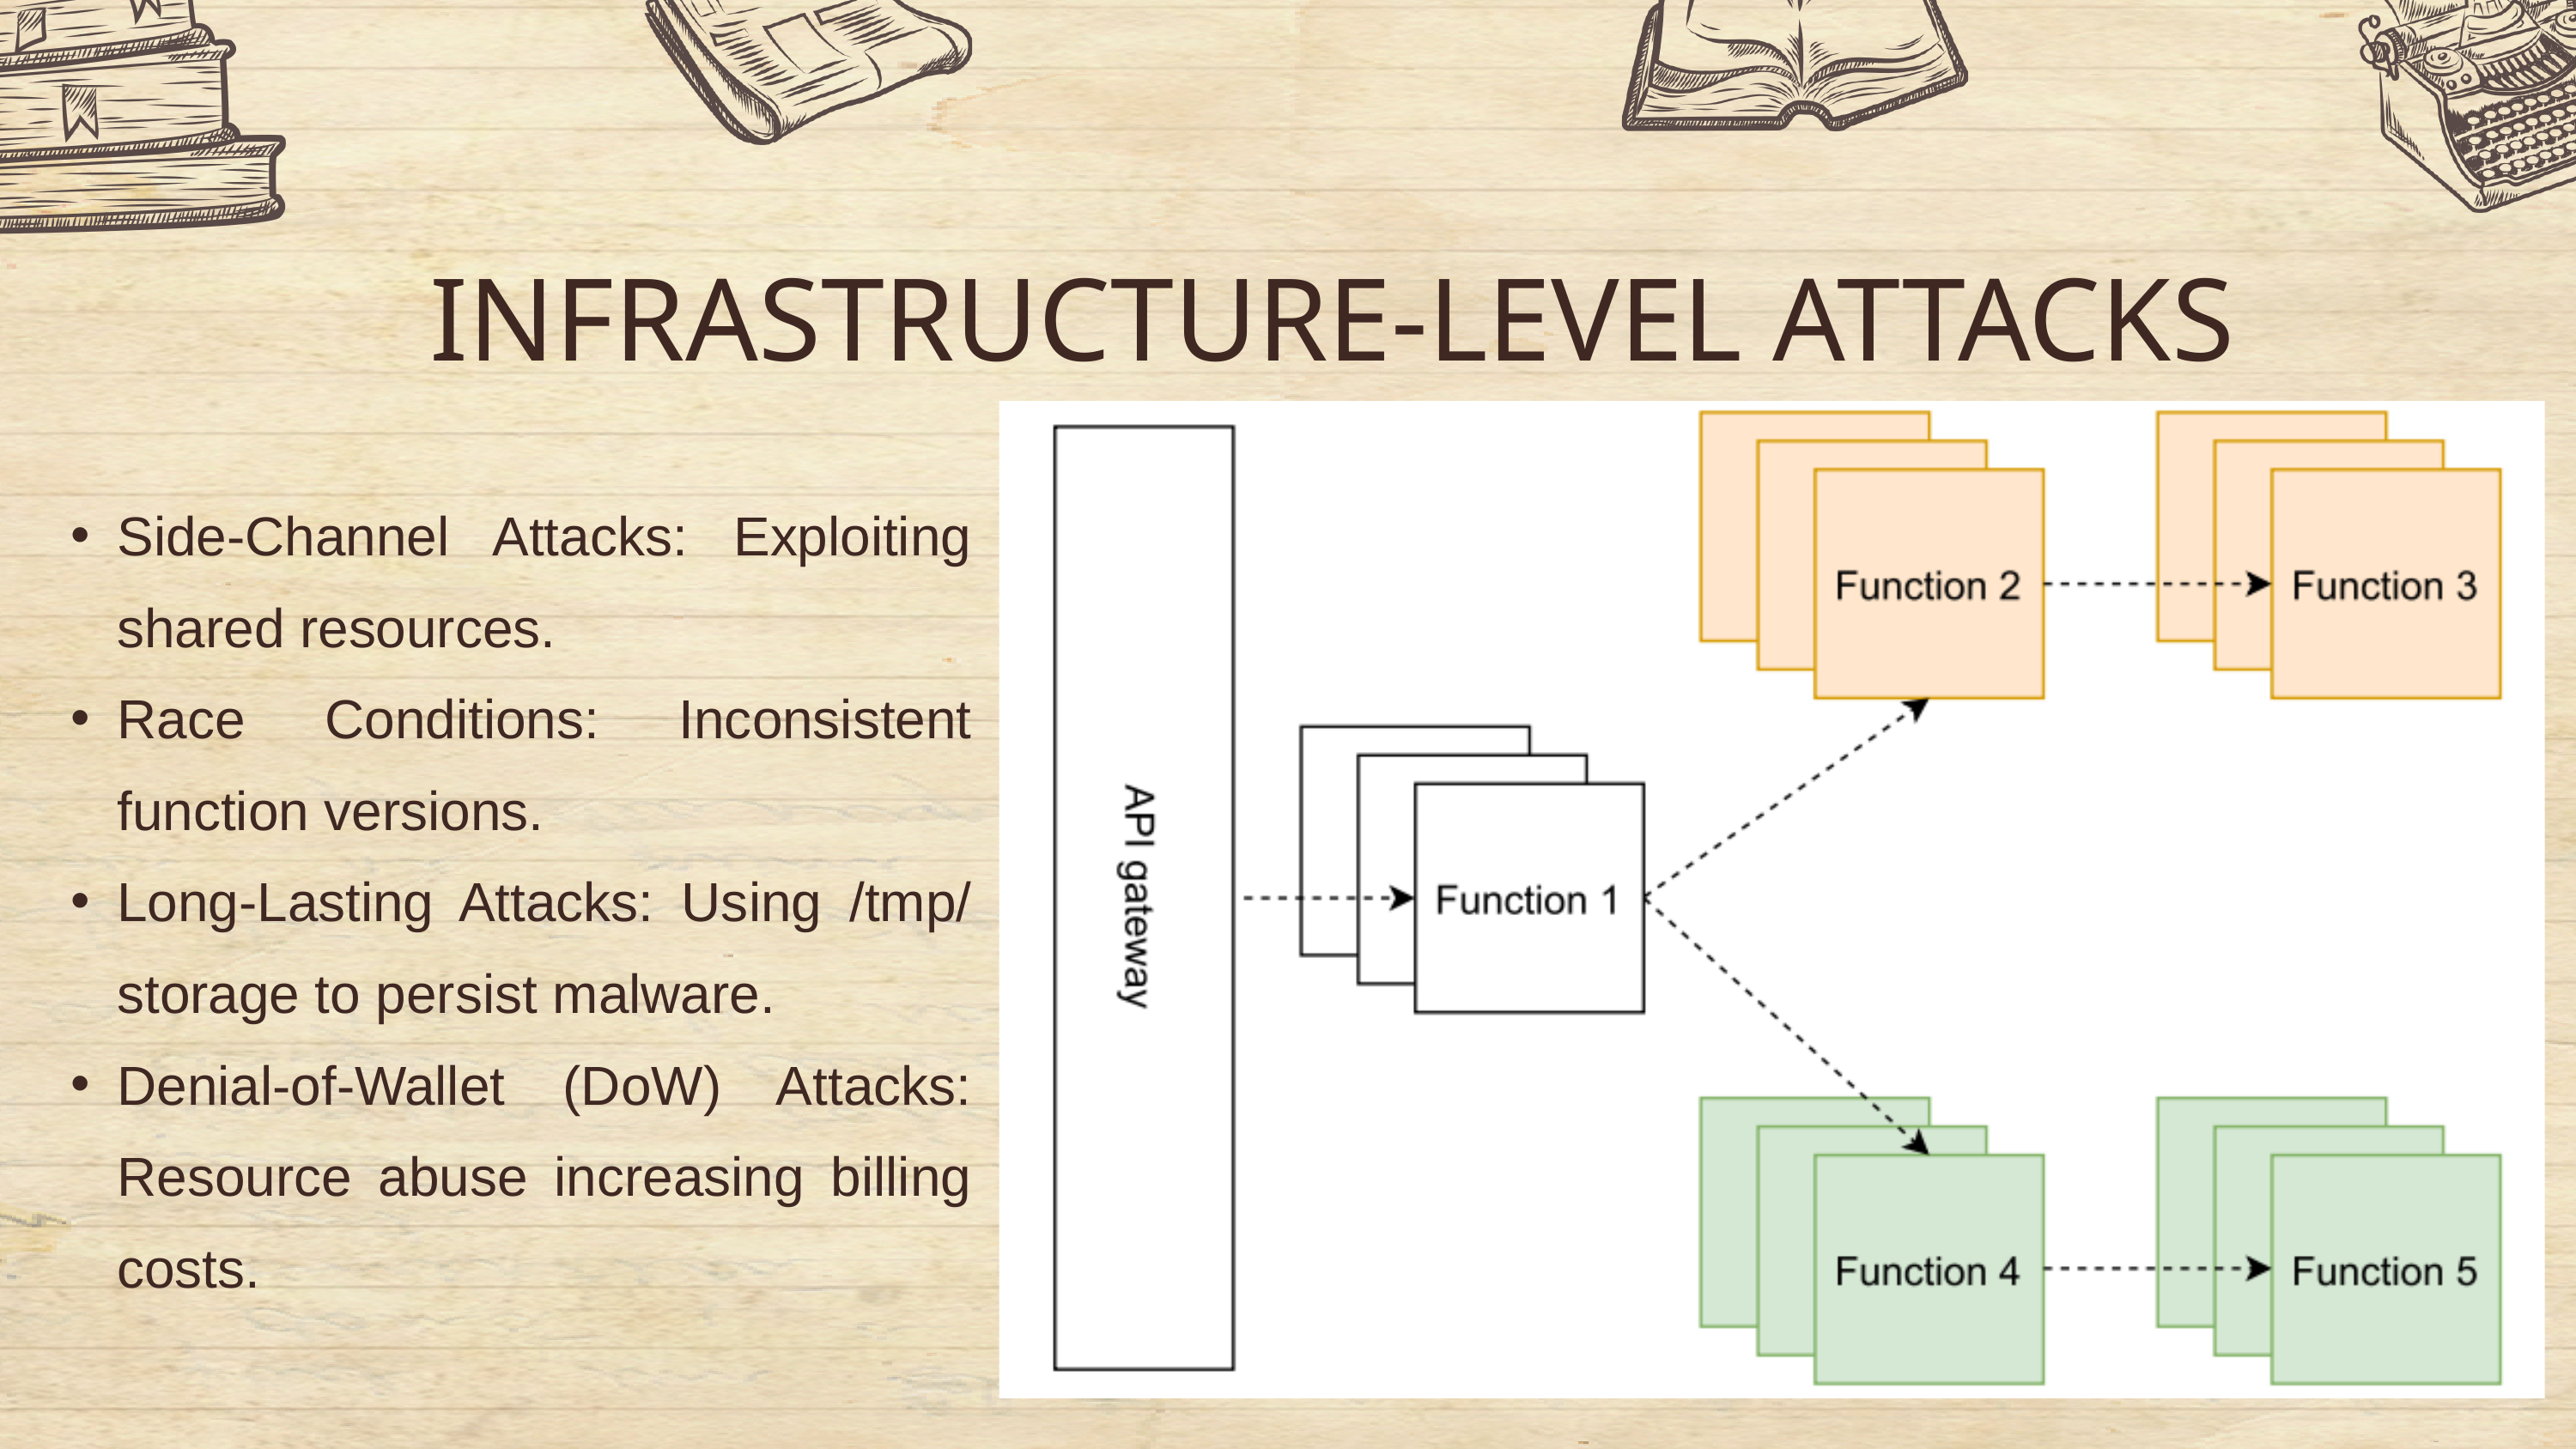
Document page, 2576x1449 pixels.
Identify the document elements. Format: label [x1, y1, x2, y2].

text_box [0, 0, 2576, 1449]
